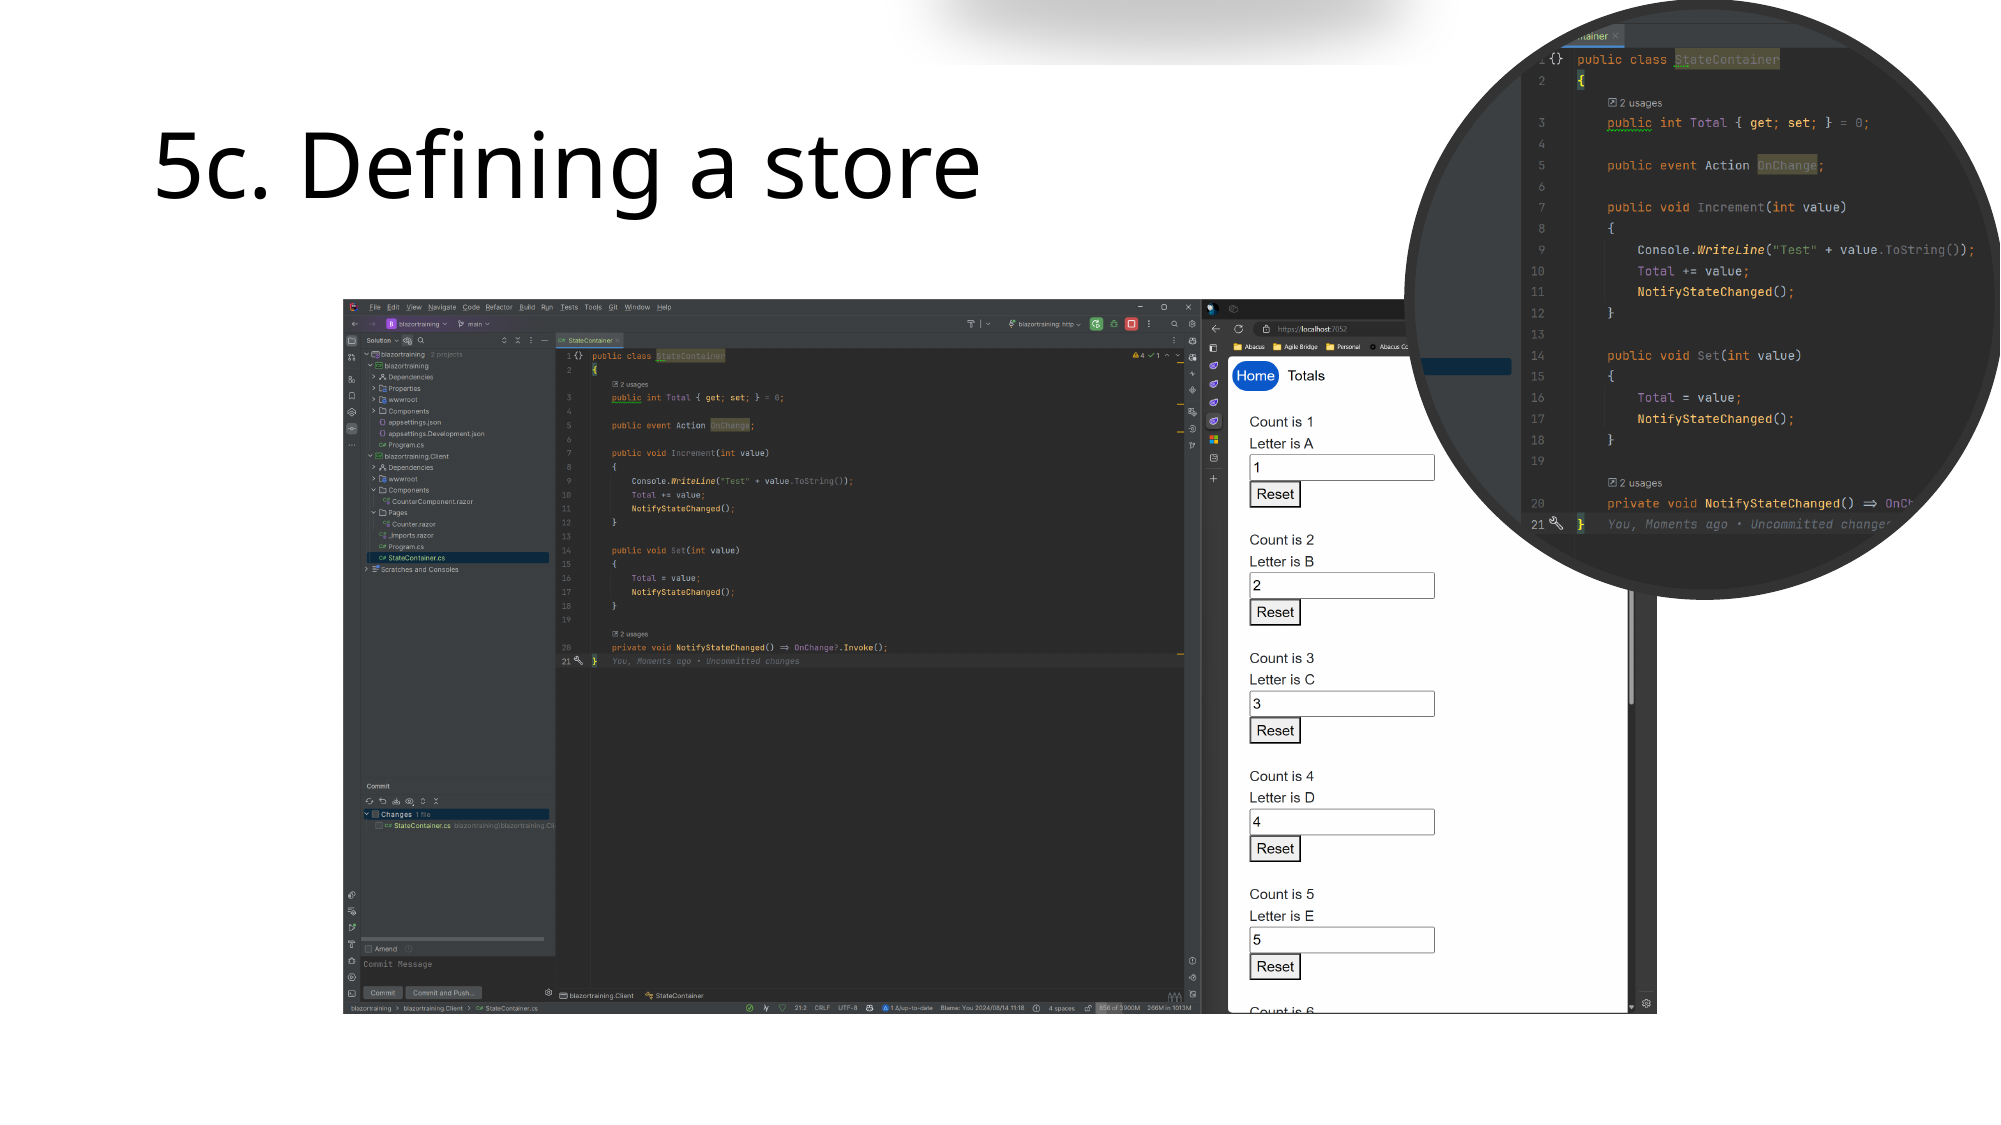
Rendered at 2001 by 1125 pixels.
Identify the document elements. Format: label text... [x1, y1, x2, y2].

title 5c. Defining a store [137, 59, 1408, 278]
picture [1408, 3, 2000, 596]
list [343, 298, 1657, 1014]
